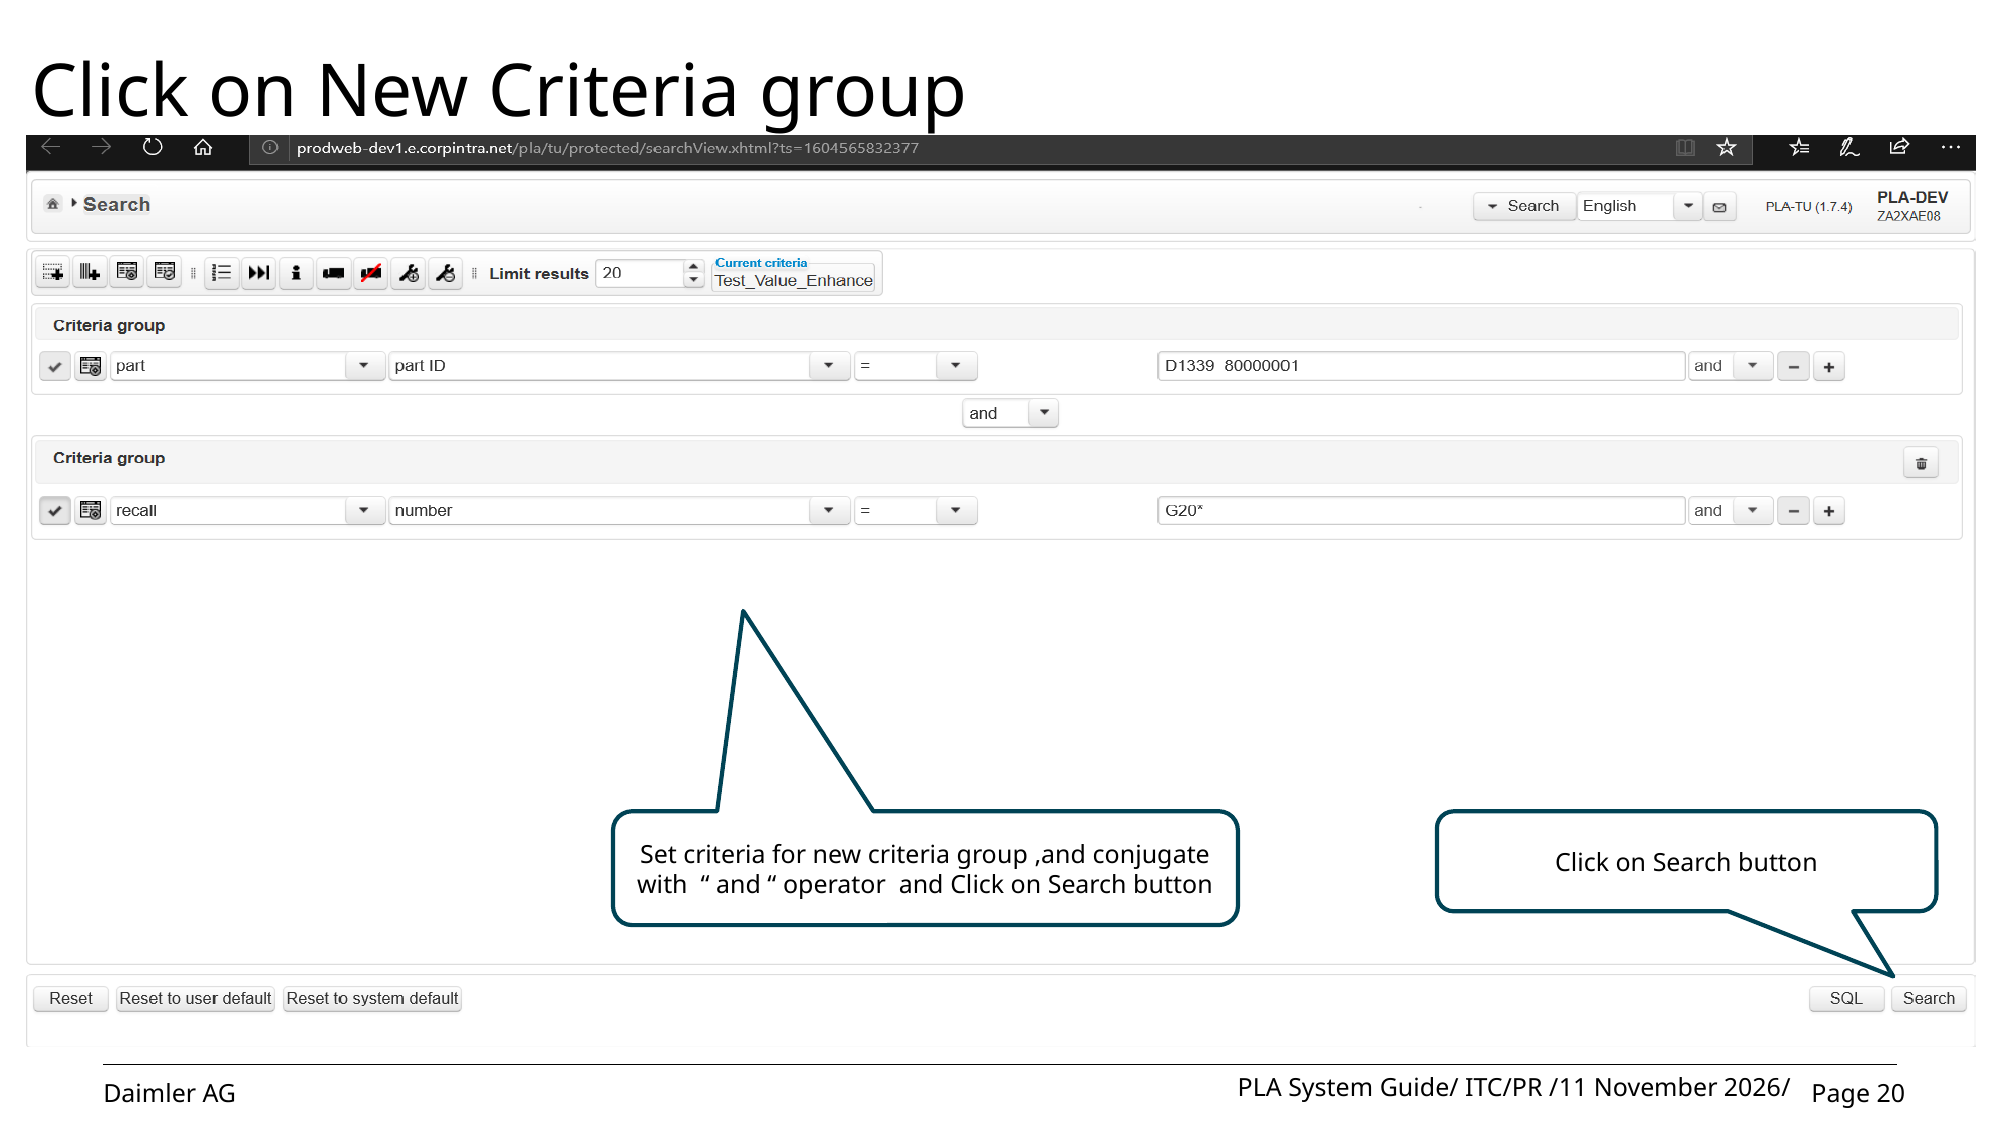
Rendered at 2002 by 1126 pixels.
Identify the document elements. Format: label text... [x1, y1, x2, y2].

title Click on New Criteria group [31, 47, 1898, 132]
list [103, 1058, 1898, 1065]
footer PLA System Guide/ ITC/PR /05 November 2020/ [472, 1077, 1806, 1113]
slide_number Page 20 [1811, 1077, 2001, 1113]
picture [25, 135, 1976, 1048]
